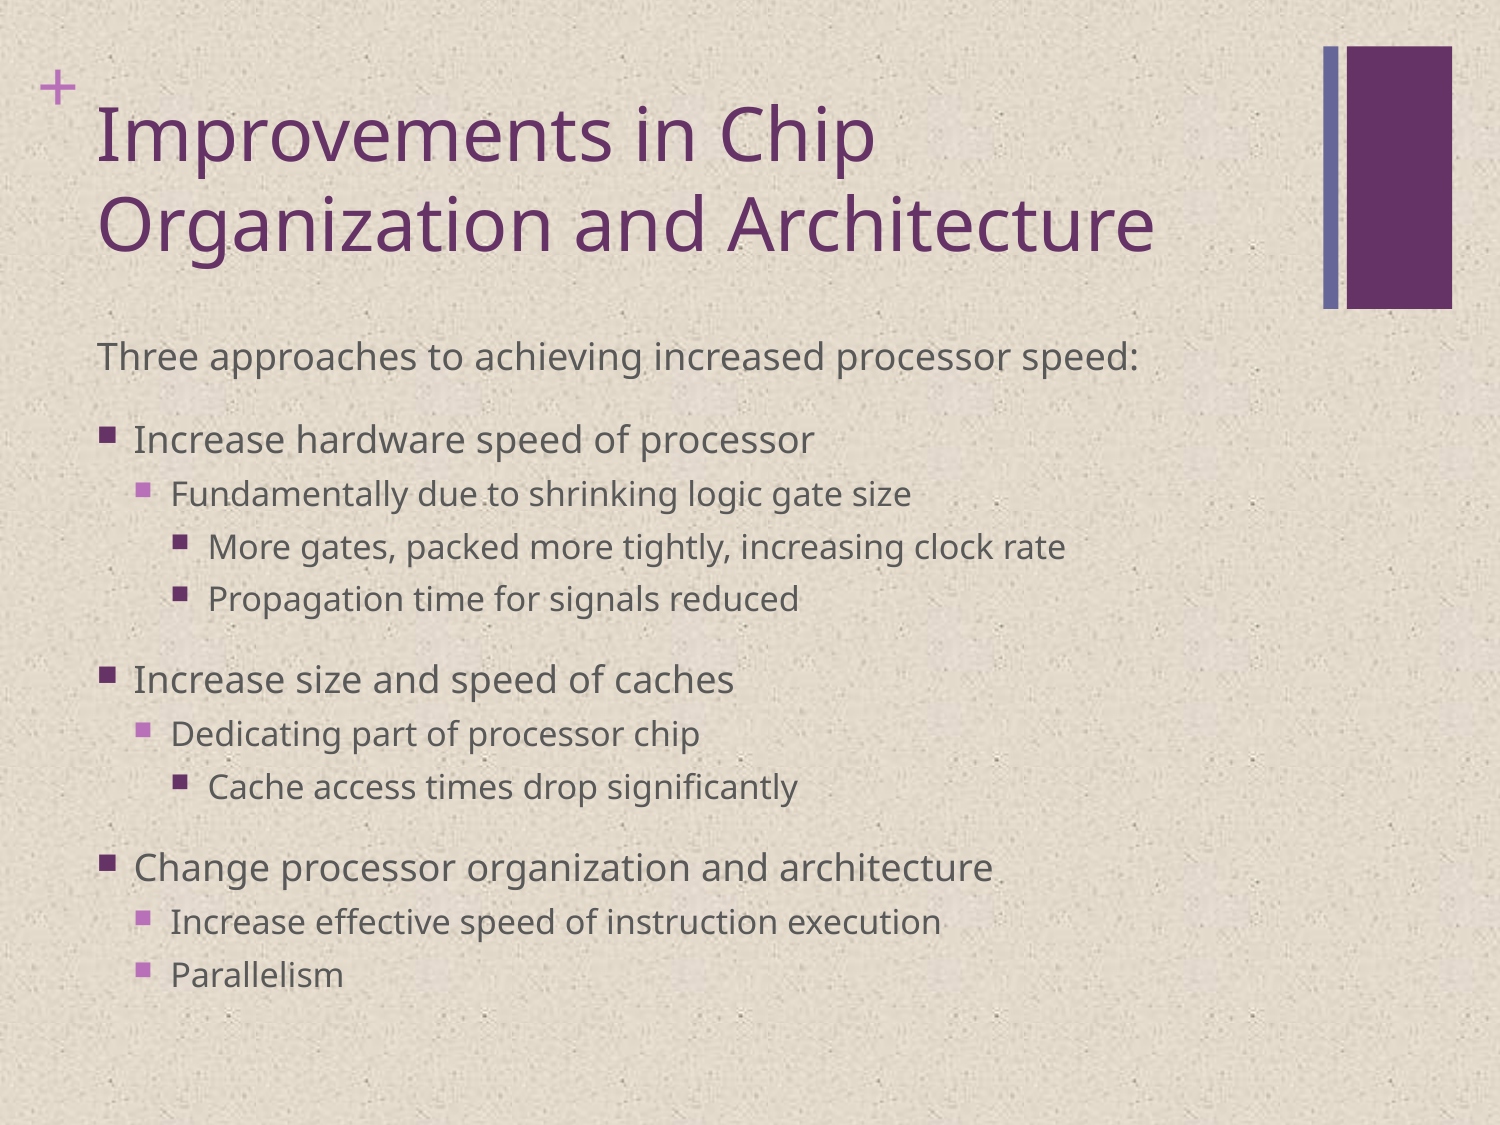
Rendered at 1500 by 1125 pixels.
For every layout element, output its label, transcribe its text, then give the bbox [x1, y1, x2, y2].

picture [0, 0, 1500, 1125]
list Three approaches to achieving increased processor speed: Increase hardware speed of processor Fundamentally due to shrinking logic gate size More gates, packed more tightly, increasing clock rate Propagation time for signals reduced Increase size and speed of caches Dedicating part of processor chip Cache access times drop significantly Change processor organization and architecture Increase effective speed of instruction execution Parallelism [81, 324, 1322, 1005]
title Improvements in Chip Organization and Architecture [81, 79, 1322, 263]
